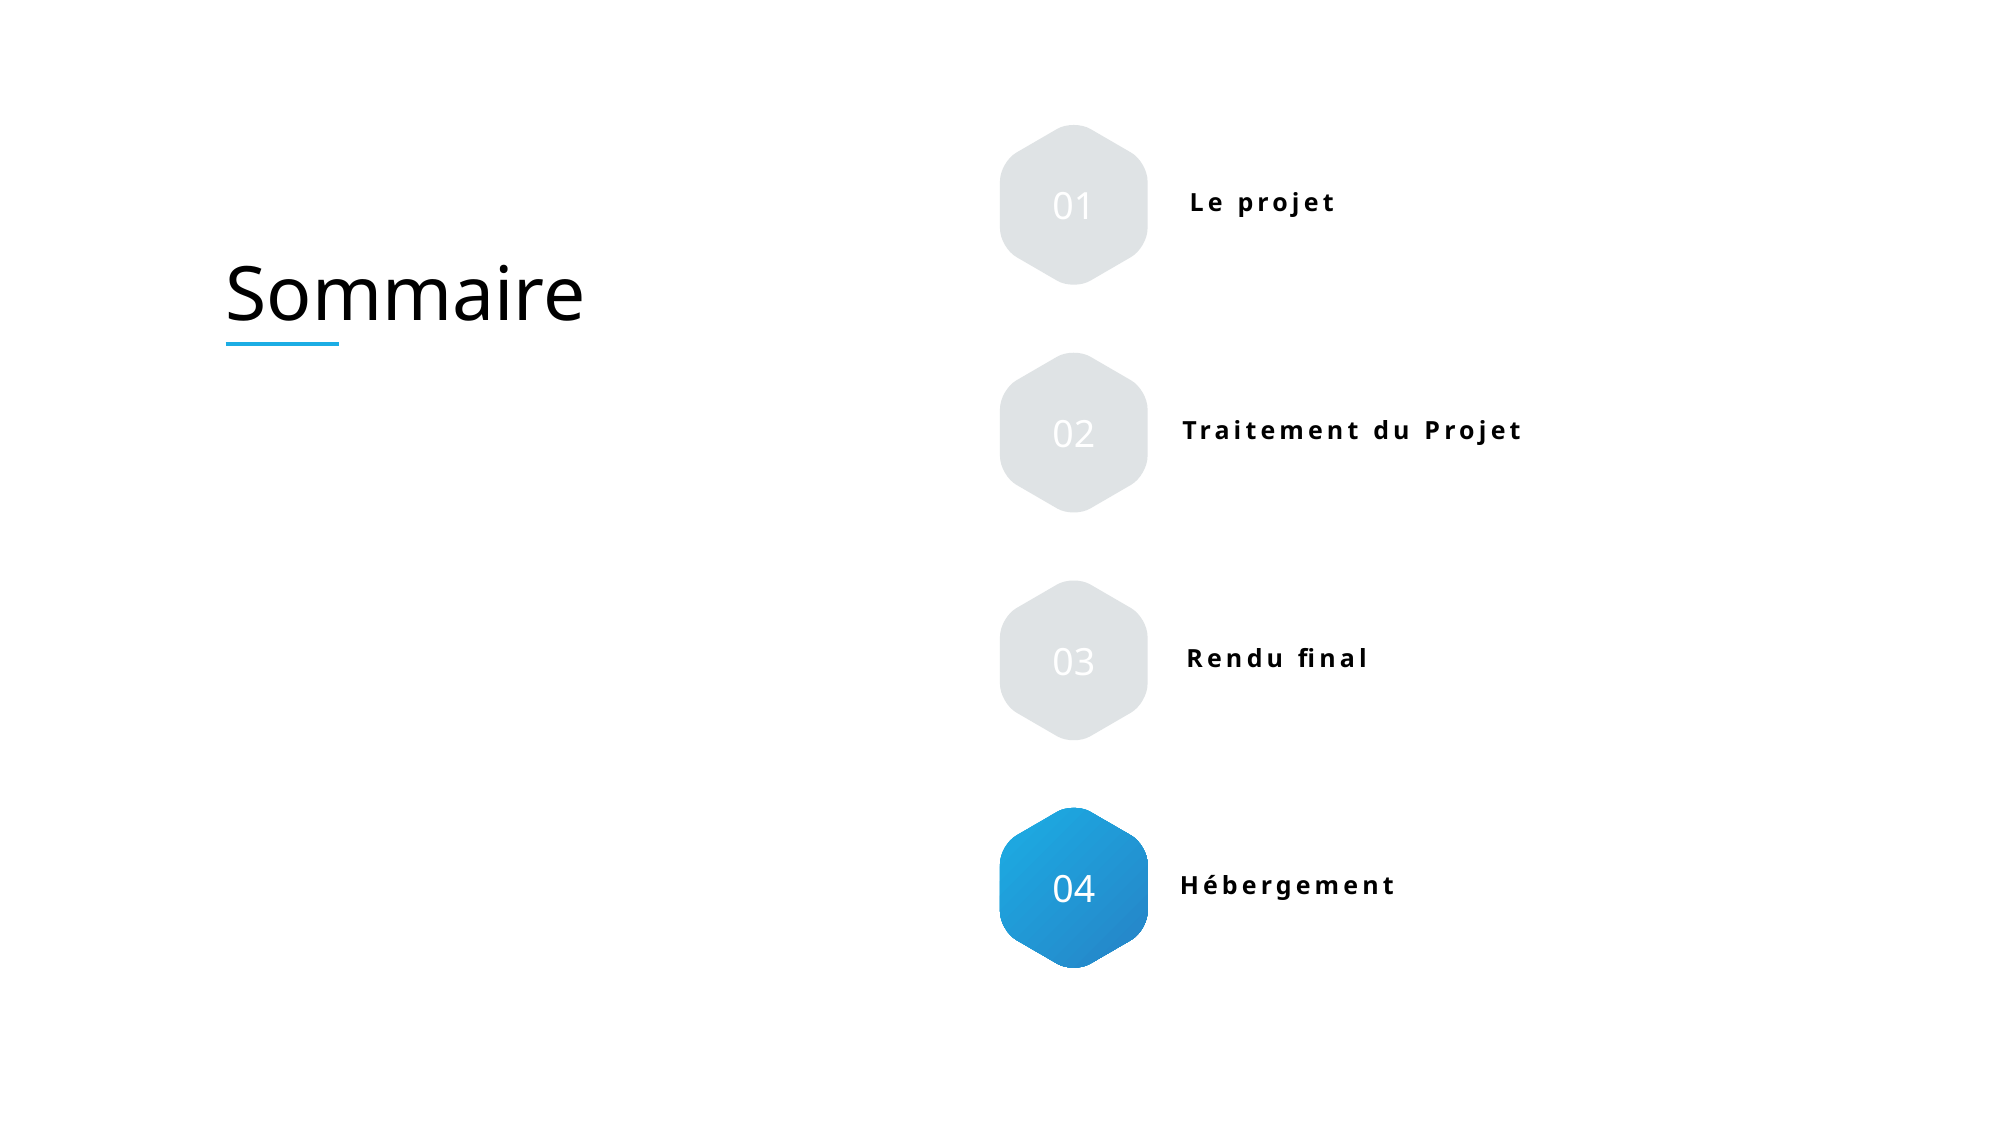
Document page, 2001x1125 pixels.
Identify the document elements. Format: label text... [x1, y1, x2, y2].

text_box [999, 124, 1327, 285]
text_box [999, 807, 1382, 968]
text_box Sommaire [225, 262, 831, 335]
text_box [999, 580, 1371, 741]
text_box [999, 352, 1508, 513]
